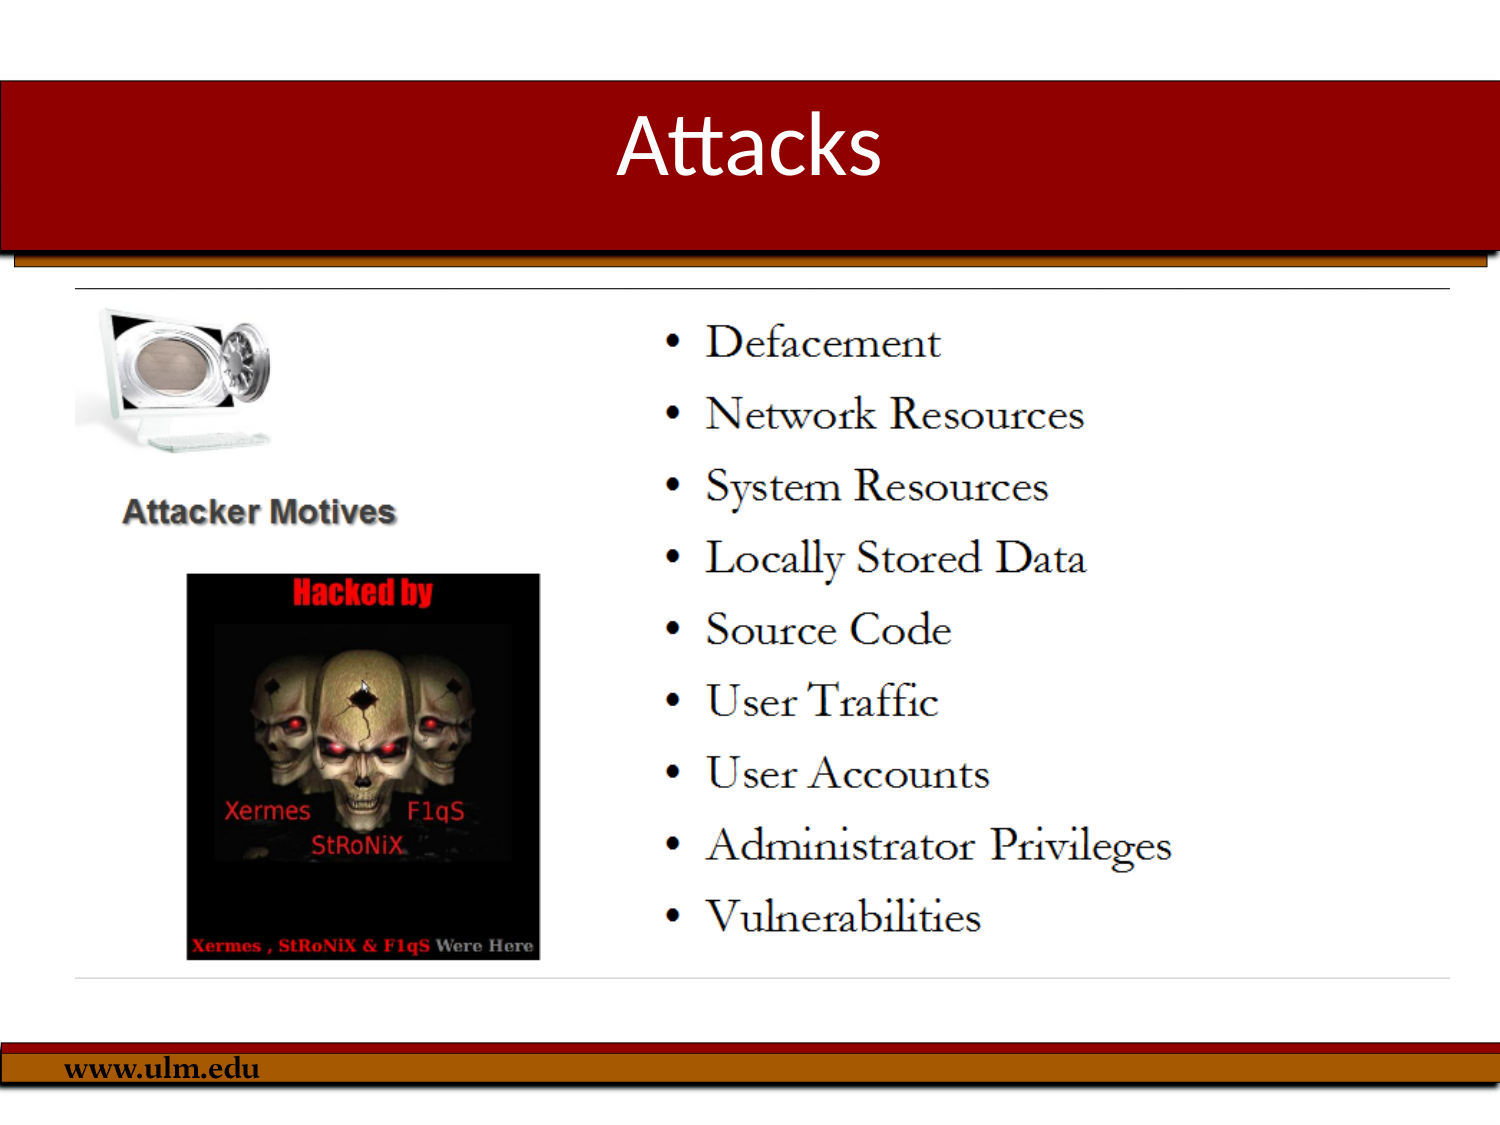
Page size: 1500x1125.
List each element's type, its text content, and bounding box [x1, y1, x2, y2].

picture [0, 0, 1500, 1125]
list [74, 288, 1451, 979]
title Attacks [74, 44, 1426, 233]
